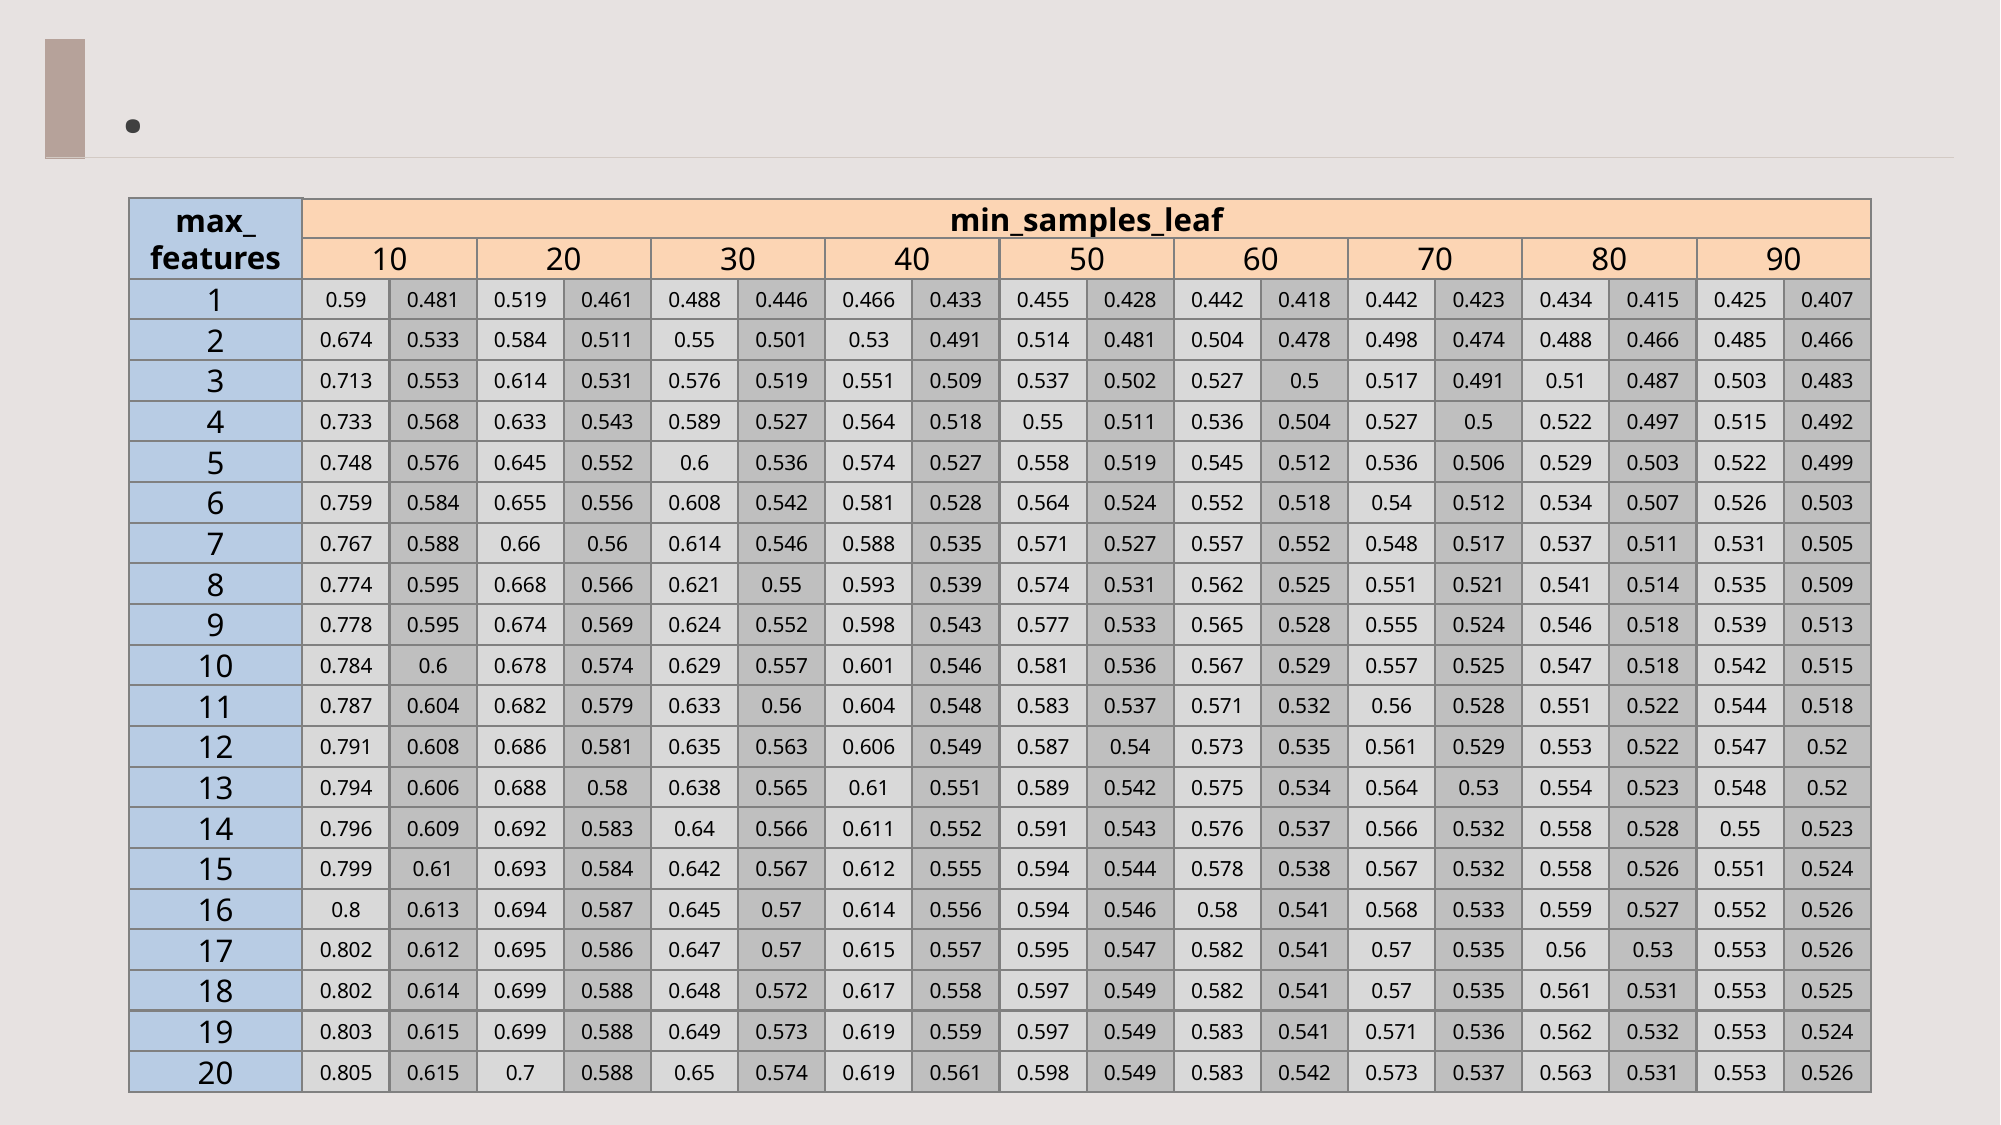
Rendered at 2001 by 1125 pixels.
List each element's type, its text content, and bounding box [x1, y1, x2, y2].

text_box 0.629 [652, 644, 737, 684]
text_box 10 [301, 237, 478, 278]
text_box 0.533 [388, 318, 478, 359]
text_box 0.531 [1698, 522, 1783, 562]
text_box 0.588 [563, 969, 652, 1010]
text_box 0.588 [388, 522, 478, 562]
text_box 0.541 [1260, 1010, 1349, 1050]
text_box 0.551 [911, 766, 1000, 806]
text_box 0.556 [563, 481, 652, 522]
text_box 0.55 [652, 318, 737, 359]
text_box 0.566 [563, 562, 652, 603]
text_box 0.562 [1523, 1010, 1608, 1050]
text_box 0.529 [1260, 644, 1349, 684]
text_box 0.536 [1434, 1010, 1523, 1050]
text_box 0.519 [478, 278, 563, 318]
text_box 0.56 [563, 522, 652, 562]
text_box 0.523 [1783, 806, 1872, 847]
text_box 0.528 [911, 481, 1000, 522]
text_box 0.539 [911, 562, 1000, 603]
text_box 0.535 [1260, 725, 1349, 766]
text_box 0.614 [652, 522, 737, 562]
text_box 0.552 [911, 806, 1000, 847]
text_box 0.774 [301, 562, 388, 603]
text_box max_ features [128, 197, 304, 278]
text_box 0.542 [1698, 644, 1783, 684]
text_box 0.515 [1698, 400, 1783, 440]
text_box 0.541 [1260, 888, 1349, 928]
text_box 0.466 [1783, 318, 1872, 359]
text_box 0.573 [1349, 1050, 1434, 1093]
text_box 0.598 [1000, 1050, 1086, 1093]
text_box 0.503 [1783, 481, 1872, 522]
text_box 0.546 [737, 522, 826, 562]
text_box 0.542 [737, 481, 826, 522]
text_box 0.528 [1260, 603, 1349, 644]
text_box 0.548 [1349, 522, 1434, 562]
text_box 0.548 [1698, 766, 1783, 806]
text_box 0.549 [1086, 1050, 1175, 1093]
text_box 0.552 [1260, 522, 1349, 562]
text_box 18 [128, 969, 301, 1010]
text_box 0.61 [826, 766, 911, 806]
text_box 0.433 [911, 278, 1000, 318]
text_box 3 [128, 359, 301, 400]
text_box 0.511 [1608, 522, 1698, 562]
text_box 16 [128, 888, 301, 928]
text_box 0.7 [478, 1050, 563, 1093]
text_box 0.575 [1175, 766, 1260, 806]
text_box 0.695 [478, 928, 563, 969]
text_box 0.778 [301, 603, 388, 644]
text_box 0.583 [1175, 1010, 1260, 1050]
text_box 0.442 [1175, 278, 1260, 318]
text_box 0.537 [1086, 684, 1175, 725]
text_box 0.524 [1086, 481, 1175, 522]
text_box 0.56 [1349, 684, 1434, 725]
text_box 0.614 [826, 888, 911, 928]
text_box 0.525 [1783, 969, 1872, 1010]
text_box 0.559 [911, 1010, 1000, 1050]
text_box 0.624 [652, 603, 737, 644]
text_box 0.522 [1608, 684, 1698, 725]
text_box 0.548 [911, 684, 1000, 725]
text_box 0.434 [1523, 278, 1608, 318]
text_box 0.567 [1175, 644, 1260, 684]
text_box 0.543 [563, 400, 652, 440]
text_box 0.513 [1783, 603, 1872, 644]
text_box 0.584 [563, 847, 652, 888]
text_box 0.648 [652, 969, 737, 1010]
text_box 0.598 [826, 603, 911, 644]
text_box 0.522 [1608, 725, 1698, 766]
text_box 0.527 [1086, 522, 1175, 562]
text_box 0.668 [478, 562, 563, 603]
text_box 0.532 [1434, 847, 1523, 888]
text_box 0.525 [1260, 562, 1349, 603]
text_box 0.518 [1608, 603, 1698, 644]
text_box 0.606 [388, 766, 478, 806]
text_box 0.536 [1175, 400, 1260, 440]
text_box 0.799 [301, 847, 388, 888]
text_box 0.579 [563, 684, 652, 725]
text_box 0.588 [563, 1050, 652, 1093]
text_box 0.571 [1000, 522, 1086, 562]
text_box 0.649 [652, 1010, 737, 1050]
text_box 0.504 [1260, 400, 1349, 440]
text_box 0.647 [652, 928, 737, 969]
text_box 0.425 [1698, 278, 1783, 318]
text_box 0.539 [1698, 603, 1783, 644]
text_box 0.688 [478, 766, 563, 806]
text_box 0.608 [652, 481, 737, 522]
text_box 0.601 [826, 644, 911, 684]
text_box 0.57 [1349, 969, 1434, 1010]
text_box 0.529 [1434, 725, 1523, 766]
text_box 0.534 [1260, 766, 1349, 806]
text_box 0.518 [1260, 481, 1349, 522]
text_box 0.572 [737, 969, 826, 1010]
text_box 13 [128, 766, 301, 806]
text_box 0.64 [652, 806, 737, 847]
text_box 0.547 [1086, 928, 1175, 969]
text_box 0.511 [563, 318, 652, 359]
text_box 0.551 [1698, 847, 1783, 888]
text_box 0.674 [301, 318, 388, 359]
text_box 0.571 [1349, 1010, 1434, 1050]
text_box 0.501 [737, 318, 826, 359]
text_box 0.693 [478, 847, 563, 888]
text_box 0.483 [1783, 359, 1872, 400]
text_box 0.557 [1175, 522, 1260, 562]
text_box 0.573 [1175, 725, 1260, 766]
text_box 0.784 [301, 644, 388, 684]
text_box 0.526 [1783, 928, 1872, 969]
text_box 0.558 [1523, 806, 1608, 847]
text_box 0.642 [652, 847, 737, 888]
text_box 0.536 [1086, 644, 1175, 684]
text_box 0.534 [1523, 481, 1608, 522]
text_box 0.491 [1434, 359, 1523, 400]
text_box 0.582 [1175, 969, 1260, 1010]
text_box 0.518 [911, 400, 1000, 440]
text_box 0.543 [1086, 806, 1175, 847]
text_box 0.559 [1523, 888, 1608, 928]
text_box 0.767 [301, 522, 388, 562]
text_box 0.519 [737, 359, 826, 400]
text_box 0.583 [1175, 1050, 1260, 1093]
text_box 0.581 [1000, 644, 1086, 684]
text_box 0.514 [1000, 318, 1086, 359]
text_box 0.574 [737, 1050, 826, 1093]
text_box 0.561 [1523, 969, 1608, 1010]
text_box 0.547 [1698, 725, 1783, 766]
text_box 0.524 [1434, 603, 1523, 644]
text_box 0.613 [388, 888, 478, 928]
text_box 0.581 [826, 481, 911, 522]
text_box 0.802 [301, 969, 388, 1010]
text_box 0.713 [301, 359, 388, 400]
text_box 0.759 [301, 481, 388, 522]
text_box 0.526 [1698, 481, 1783, 522]
text_box 0.56 [737, 684, 826, 725]
text_box 0.527 [1608, 888, 1698, 928]
text_box 0.576 [1175, 806, 1260, 847]
text_box 0.518 [1608, 644, 1698, 684]
text_box 0.541 [1523, 562, 1608, 603]
text_box 0.545 [1175, 440, 1260, 481]
text_box 0.535 [1434, 969, 1523, 1010]
text_box 0.595 [388, 603, 478, 644]
text_box 0.553 [388, 359, 478, 400]
text_box 0.557 [1349, 644, 1434, 684]
text_box 0.805 [301, 1050, 388, 1093]
text_box 0.567 [737, 847, 826, 888]
text_box 0.568 [388, 400, 478, 440]
text_box 0.55 [1698, 806, 1783, 847]
text_box 0.563 [737, 725, 826, 766]
text_box 0.485 [1698, 318, 1783, 359]
text_box 0.533 [1434, 888, 1523, 928]
text_box 0.529 [1523, 440, 1608, 481]
text_box 0.556 [911, 888, 1000, 928]
text_box 0.553 [1523, 725, 1608, 766]
text_box 0.587 [563, 888, 652, 928]
text_box 0.58 [563, 766, 652, 806]
text_box 0.65 [652, 1050, 737, 1093]
text_box 0.522 [1698, 440, 1783, 481]
text_box 0.787 [301, 684, 388, 725]
text_box 0.645 [478, 440, 563, 481]
text_box 0.553 [1698, 1050, 1783, 1093]
text_box 50 [999, 237, 1173, 278]
text_box 0.53 [826, 318, 911, 359]
text_box 0.558 [1000, 440, 1086, 481]
text_box 0.53 [1608, 928, 1698, 969]
text_box 0.576 [388, 440, 478, 481]
text_box 0.558 [911, 969, 1000, 1010]
text_box 0.519 [1086, 440, 1175, 481]
text_box 0.481 [388, 278, 478, 318]
text_box 0.551 [826, 359, 911, 400]
text_box 0.561 [911, 1050, 1000, 1093]
text_box 0.66 [478, 522, 563, 562]
text_box 0.522 [1523, 400, 1608, 440]
text_box 0.541 [1260, 969, 1349, 1010]
text_box 0.803 [301, 1010, 388, 1050]
text_box 0.536 [737, 440, 826, 481]
text_box 2 [128, 318, 301, 359]
text_box 0.615 [388, 1010, 478, 1050]
text_box 0.543 [911, 603, 1000, 644]
text_box 0.551 [1349, 562, 1434, 603]
text_box 0.699 [478, 969, 563, 1010]
text_box 0.574 [1000, 562, 1086, 603]
text_box 0.455 [1000, 278, 1086, 318]
text_box 0.557 [911, 928, 1000, 969]
text_box 0.635 [652, 725, 737, 766]
text_box 0.604 [826, 684, 911, 725]
text_box 0.608 [388, 725, 478, 766]
text_box 0.505 [1783, 522, 1872, 562]
text_box 40 [824, 237, 999, 278]
text_box 0.532 [1608, 1010, 1698, 1050]
text_box 0.526 [1783, 888, 1872, 928]
text_box 0.506 [1434, 440, 1523, 481]
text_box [46, 39, 1954, 158]
text_box 0.568 [1349, 888, 1434, 928]
text_box 0.523 [1608, 766, 1698, 806]
text_box 0.507 [1608, 481, 1698, 522]
text_box 0.6 [388, 644, 478, 684]
text_box 0.562 [1175, 562, 1260, 603]
text_box 12 [128, 725, 301, 766]
text_box 0.564 [826, 400, 911, 440]
text_box 0.699 [478, 1010, 563, 1050]
text_box 0.547 [1523, 644, 1608, 684]
text_box 0.533 [1086, 603, 1175, 644]
text_box 0.407 [1783, 278, 1872, 318]
text_box 0.552 [1175, 481, 1260, 522]
text_box 0.565 [1175, 603, 1260, 644]
text_box 0.538 [1260, 847, 1349, 888]
text_box 0.532 [1260, 684, 1349, 725]
text_box 0.612 [826, 847, 911, 888]
text_box 0.557 [737, 644, 826, 684]
text_box 0.531 [1086, 562, 1175, 603]
text_box 0.692 [478, 806, 563, 847]
text_box 0.537 [1000, 359, 1086, 400]
text_box 0.597 [1000, 1010, 1086, 1050]
text_box 1 [128, 278, 301, 318]
text_box 0.553 [1698, 1010, 1783, 1050]
text_box 0.549 [1086, 1010, 1175, 1050]
text_box 0.561 [1349, 725, 1434, 766]
text_box 0.527 [1175, 359, 1260, 400]
text_box 0.655 [478, 481, 563, 522]
text_box 0.481 [1086, 318, 1175, 359]
text_box 0.504 [1175, 318, 1260, 359]
text_box 0.606 [826, 725, 911, 766]
text_box 0.678 [478, 644, 563, 684]
text_box 0.748 [301, 440, 388, 481]
text_box 0.58 [1175, 888, 1260, 928]
text_box 0.563 [1523, 1050, 1608, 1093]
text_box 0.527 [737, 400, 826, 440]
text_box 0.535 [1698, 562, 1783, 603]
text_box 0.461 [563, 278, 652, 318]
text_box 0.55 [1000, 400, 1086, 440]
text_box 0.615 [388, 1050, 478, 1093]
text_box 0.53 [1434, 766, 1523, 806]
text_box 0.57 [737, 888, 826, 928]
text_box 0.566 [737, 806, 826, 847]
text_box 0.553 [1698, 928, 1783, 969]
text_box 0.591 [1000, 806, 1086, 847]
text_box 0.633 [478, 400, 563, 440]
text_box 0.518 [1783, 684, 1872, 725]
text_box 0.535 [911, 522, 1000, 562]
text_box 0.574 [826, 440, 911, 481]
text_box 0.733 [301, 400, 388, 440]
text_box 0.524 [1783, 847, 1872, 888]
text_box 0.537 [1434, 1050, 1523, 1093]
text_box 0.584 [478, 318, 563, 359]
text_box 0.509 [1783, 562, 1872, 603]
text_box 0.544 [1698, 684, 1783, 725]
text_box 0.57 [737, 928, 826, 969]
text_box 0.527 [1349, 400, 1434, 440]
text_box 0.531 [563, 359, 652, 400]
text_box 0.638 [652, 766, 737, 806]
text_box 0.589 [652, 400, 737, 440]
text_box 0.61 [388, 847, 478, 888]
text_box 0.593 [826, 562, 911, 603]
text_box 0.619 [826, 1010, 911, 1050]
text_box 0.621 [652, 562, 737, 603]
text_box 0.597 [1000, 969, 1086, 1010]
text_box 0.442 [1349, 278, 1434, 318]
text_box 0.552 [1698, 888, 1783, 928]
text_box 0.488 [652, 278, 737, 318]
text_box 0.552 [563, 440, 652, 481]
text_box 0.517 [1434, 522, 1523, 562]
text_box 0.52 [1783, 725, 1872, 766]
text_box 0.802 [301, 928, 388, 969]
text_box 0.5 [1434, 400, 1523, 440]
text_box 0.578 [1175, 847, 1260, 888]
text_box 0.54 [1086, 725, 1175, 766]
text_box 0.566 [1349, 806, 1434, 847]
text_box 0.537 [1260, 806, 1349, 847]
text_box 0.535 [1434, 928, 1523, 969]
text_box min_samples_leaf [301, 198, 1872, 237]
text_box 6 [128, 481, 301, 522]
text_box 0.55 [737, 562, 826, 603]
text_box 0.569 [563, 603, 652, 644]
text_box 0.577 [1000, 603, 1086, 644]
text_box 0.571 [1175, 684, 1260, 725]
text_box 10 [128, 644, 301, 684]
text_box 0.428 [1086, 278, 1175, 318]
text_box 0.794 [301, 766, 388, 806]
text_box 0.549 [1086, 969, 1175, 1010]
text_box 0.56 [1523, 928, 1608, 969]
text_box 0.604 [388, 684, 478, 725]
text_box 11 [128, 684, 301, 725]
text_box 0.633 [652, 684, 737, 725]
text_box 0.478 [1260, 318, 1349, 359]
text_box 0.614 [388, 969, 478, 1010]
text_box 0.574 [563, 644, 652, 684]
text_box 0.612 [388, 928, 478, 969]
text_box 0.531 [1608, 969, 1698, 1010]
text_box 0.57 [1349, 928, 1434, 969]
text_box 0.423 [1434, 278, 1523, 318]
text_box 0.553 [1698, 969, 1783, 1010]
text_box 0.576 [652, 359, 737, 400]
text_box 0.555 [911, 847, 1000, 888]
text_box 0.59 [301, 278, 388, 318]
text_box 0.586 [563, 928, 652, 969]
text_box 0.791 [301, 725, 388, 766]
text_box 0.503 [1608, 440, 1698, 481]
text_box 0.532 [1434, 806, 1523, 847]
text_box 0.546 [1086, 888, 1175, 928]
text_box 7 [128, 522, 301, 562]
text_box 0.615 [826, 928, 911, 969]
text_box 0.512 [1260, 440, 1349, 481]
text_box 0.549 [911, 725, 1000, 766]
text_box 60 [1173, 237, 1347, 278]
text_box 0.6 [652, 440, 737, 481]
text_box 0.544 [1086, 847, 1175, 888]
text_box 20 [128, 1050, 301, 1093]
text_box 0.588 [826, 522, 911, 562]
text_box 0.514 [1608, 562, 1698, 603]
text_box 0.541 [1260, 928, 1349, 969]
text_box 0.645 [652, 888, 737, 928]
text_box 8 [128, 562, 301, 603]
text_box 0.595 [1000, 928, 1086, 969]
text_box 0.682 [478, 684, 563, 725]
text_box 0.474 [1434, 318, 1523, 359]
text_box 0.542 [1086, 766, 1175, 806]
text_box 0.517 [1349, 359, 1434, 400]
text_box 0.542 [1260, 1050, 1349, 1093]
text_box 0.537 [1523, 522, 1608, 562]
text_box 0.564 [1349, 766, 1434, 806]
text_box 4 [128, 400, 301, 440]
text_box 0.686 [478, 725, 563, 766]
text_box 0.497 [1608, 400, 1698, 440]
text_box 0.515 [1783, 644, 1872, 684]
text_box 90 [1696, 237, 1872, 278]
text_box 0.5 [1260, 359, 1349, 400]
text_box 0.546 [911, 644, 1000, 684]
text_box 0.587 [1000, 725, 1086, 766]
text_box 70 [1347, 237, 1521, 278]
text_box 0.674 [478, 603, 563, 644]
text_box 0.512 [1434, 481, 1523, 522]
text_box 0.521 [1434, 562, 1523, 603]
text_box 15 [128, 847, 301, 888]
text_box 0.588 [563, 1010, 652, 1050]
text_box 9 [128, 603, 301, 644]
text_box 0.503 [1698, 359, 1783, 400]
text_box 0.536 [1349, 440, 1434, 481]
text_box 0.617 [826, 969, 911, 1010]
text_box 0.694 [478, 888, 563, 928]
text_box 0.554 [1523, 766, 1608, 806]
text_box 0.509 [911, 359, 1000, 400]
text_box 0.528 [1608, 806, 1698, 847]
text_box 0.565 [737, 766, 826, 806]
text_box 0.499 [1783, 440, 1872, 481]
text_box 0.511 [1086, 400, 1175, 440]
text_box 0.525 [1434, 644, 1523, 684]
text_box 0.492 [1783, 400, 1872, 440]
text_box 0.555 [1349, 603, 1434, 644]
text_box 0.564 [1000, 481, 1086, 522]
text_box 0.446 [737, 278, 826, 318]
text_box 0.488 [1523, 318, 1608, 359]
text_box 0.611 [826, 806, 911, 847]
text_box 0.619 [826, 1050, 911, 1093]
text_box 0.581 [563, 725, 652, 766]
text_box 19 [128, 1010, 301, 1050]
text_box 0.531 [1608, 1050, 1698, 1093]
text_box 0.589 [1000, 766, 1086, 806]
text_box 0.526 [1783, 1050, 1872, 1093]
text_box 0.527 [911, 440, 1000, 481]
text_box 17 [128, 928, 301, 969]
text_box 0.415 [1608, 278, 1698, 318]
text_box 0.573 [737, 1010, 826, 1050]
text_box 0.52 [1783, 766, 1872, 806]
text_box 0.584 [388, 481, 478, 522]
text_box 0.583 [1000, 684, 1086, 725]
text_box 0.466 [826, 278, 911, 318]
text_box 0.526 [1608, 847, 1698, 888]
text_box 0.796 [301, 806, 388, 847]
text_box 80 [1521, 237, 1696, 278]
text_box 30 [650, 237, 824, 278]
text_box 0.487 [1608, 359, 1698, 400]
text_box 0.614 [478, 359, 563, 400]
text_box 5 [128, 440, 301, 481]
text_box 0.524 [1783, 1010, 1872, 1050]
text_box 0.582 [1175, 928, 1260, 969]
text_box 0.8 [301, 888, 388, 928]
text_box 0.51 [1523, 359, 1608, 400]
text_box 0.594 [1000, 888, 1086, 928]
text_box 20 [478, 237, 650, 278]
text_box 0.594 [1000, 847, 1086, 888]
text_box 14 [128, 806, 301, 847]
text_box 0.558 [1523, 847, 1608, 888]
text_box 0.552 [737, 603, 826, 644]
text_box 0.567 [1349, 847, 1434, 888]
text_box 0.54 [1349, 481, 1434, 522]
text_box 0.583 [563, 806, 652, 847]
text_box 0.498 [1349, 318, 1434, 359]
text_box 0.551 [1523, 684, 1608, 725]
text_box 0.528 [1434, 684, 1523, 725]
text_box 0.466 [1608, 318, 1698, 359]
text_box 0.491 [911, 318, 1000, 359]
text_box 0.502 [1086, 359, 1175, 400]
text_box 0.546 [1523, 603, 1608, 644]
text_box 0.418 [1260, 278, 1349, 318]
text_box 0.609 [388, 806, 478, 847]
text_box 0.595 [388, 562, 478, 603]
